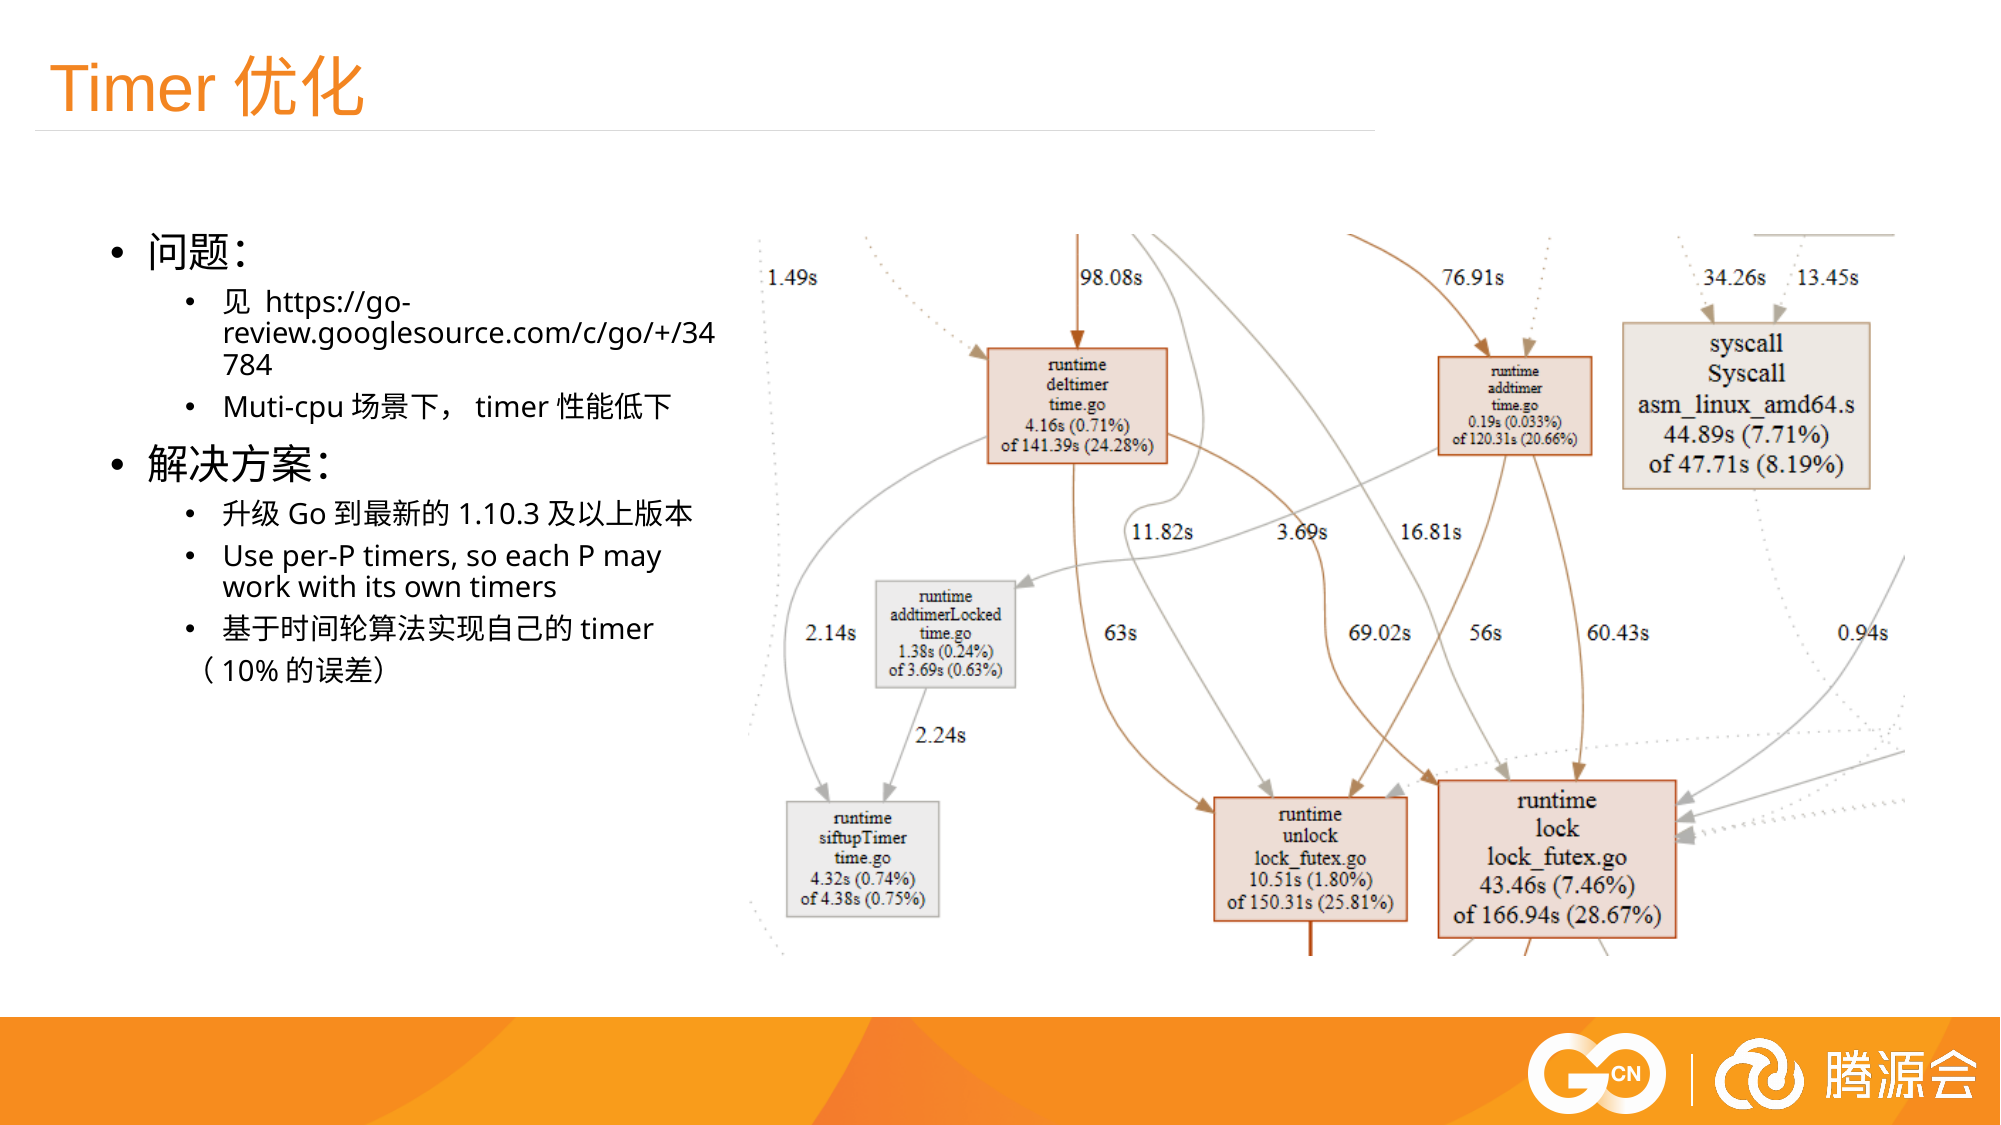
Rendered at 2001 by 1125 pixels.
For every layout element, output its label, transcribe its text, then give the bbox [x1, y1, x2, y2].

text_box Timer优化 [41, 37, 374, 132]
picture [748, 234, 1905, 956]
picture [0, 969, 2001, 1125]
text_box 问题： 见 https://go-review.googlesource.com/c/go/+/34784 Muti-cpu场景下，timer性能低下 解决方案： 升级Go到最新的1.10.3及以上版本 Use per-P timers, so each P may work with its own timers 基于时间轮算法实现自己的timer （10%的误差） [95, 224, 734, 966]
